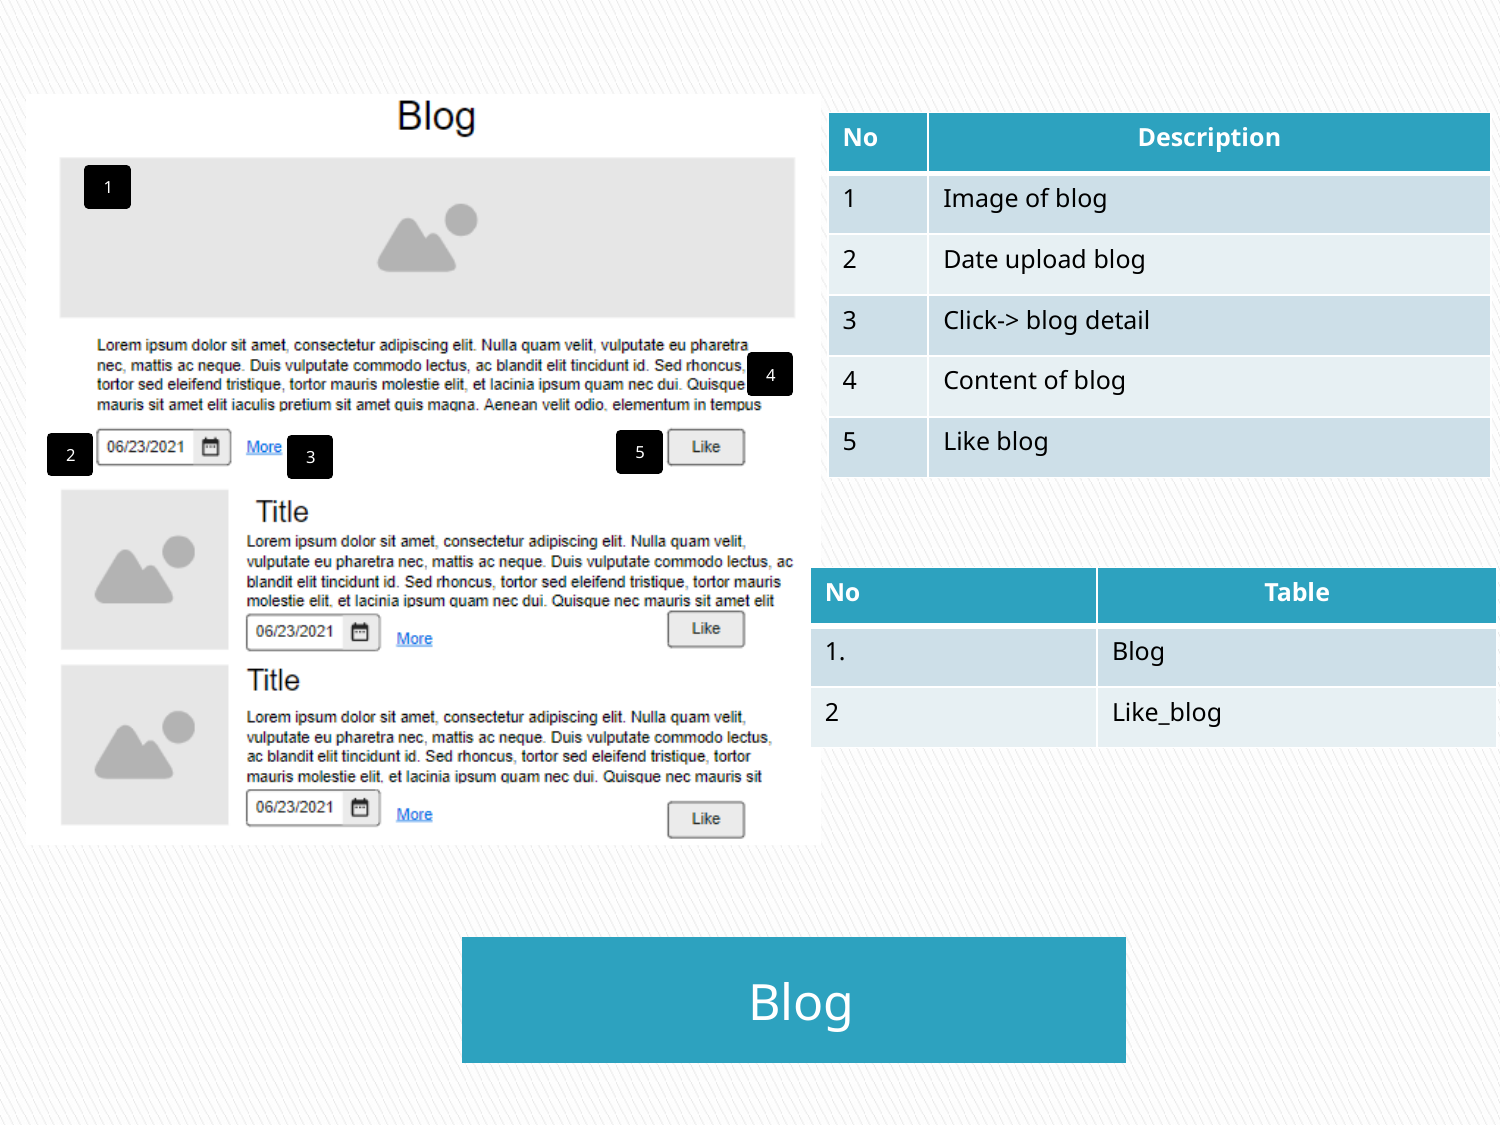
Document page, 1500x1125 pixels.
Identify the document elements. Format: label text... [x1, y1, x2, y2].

table_cell Image of blog [929, 176, 1490, 233]
table_header No [829, 113, 927, 171]
table_cell Date upload blog [929, 235, 1490, 294]
table_cell 1 [829, 176, 927, 233]
table_cell 3 [829, 296, 927, 355]
table_header Description [929, 113, 1490, 171]
table_cell 4 [829, 357, 927, 416]
table_cell 5 [829, 418, 927, 477]
table_cell Like_blog [1098, 688, 1496, 747]
table_cell 1. [828, 629, 1096, 686]
table_header Table [1098, 568, 1496, 623]
table_cell 2 [829, 235, 927, 294]
table_cell 2 [828, 688, 1096, 747]
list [25, 94, 822, 845]
table_cell Like blog [929, 418, 1490, 477]
list Blog [462, 937, 1126, 1063]
table_cell Click-> blog detail [929, 296, 1490, 355]
table_cell Blog [1098, 629, 1496, 686]
table_header No [828, 568, 1096, 623]
table_cell Content of blog [929, 357, 1490, 416]
